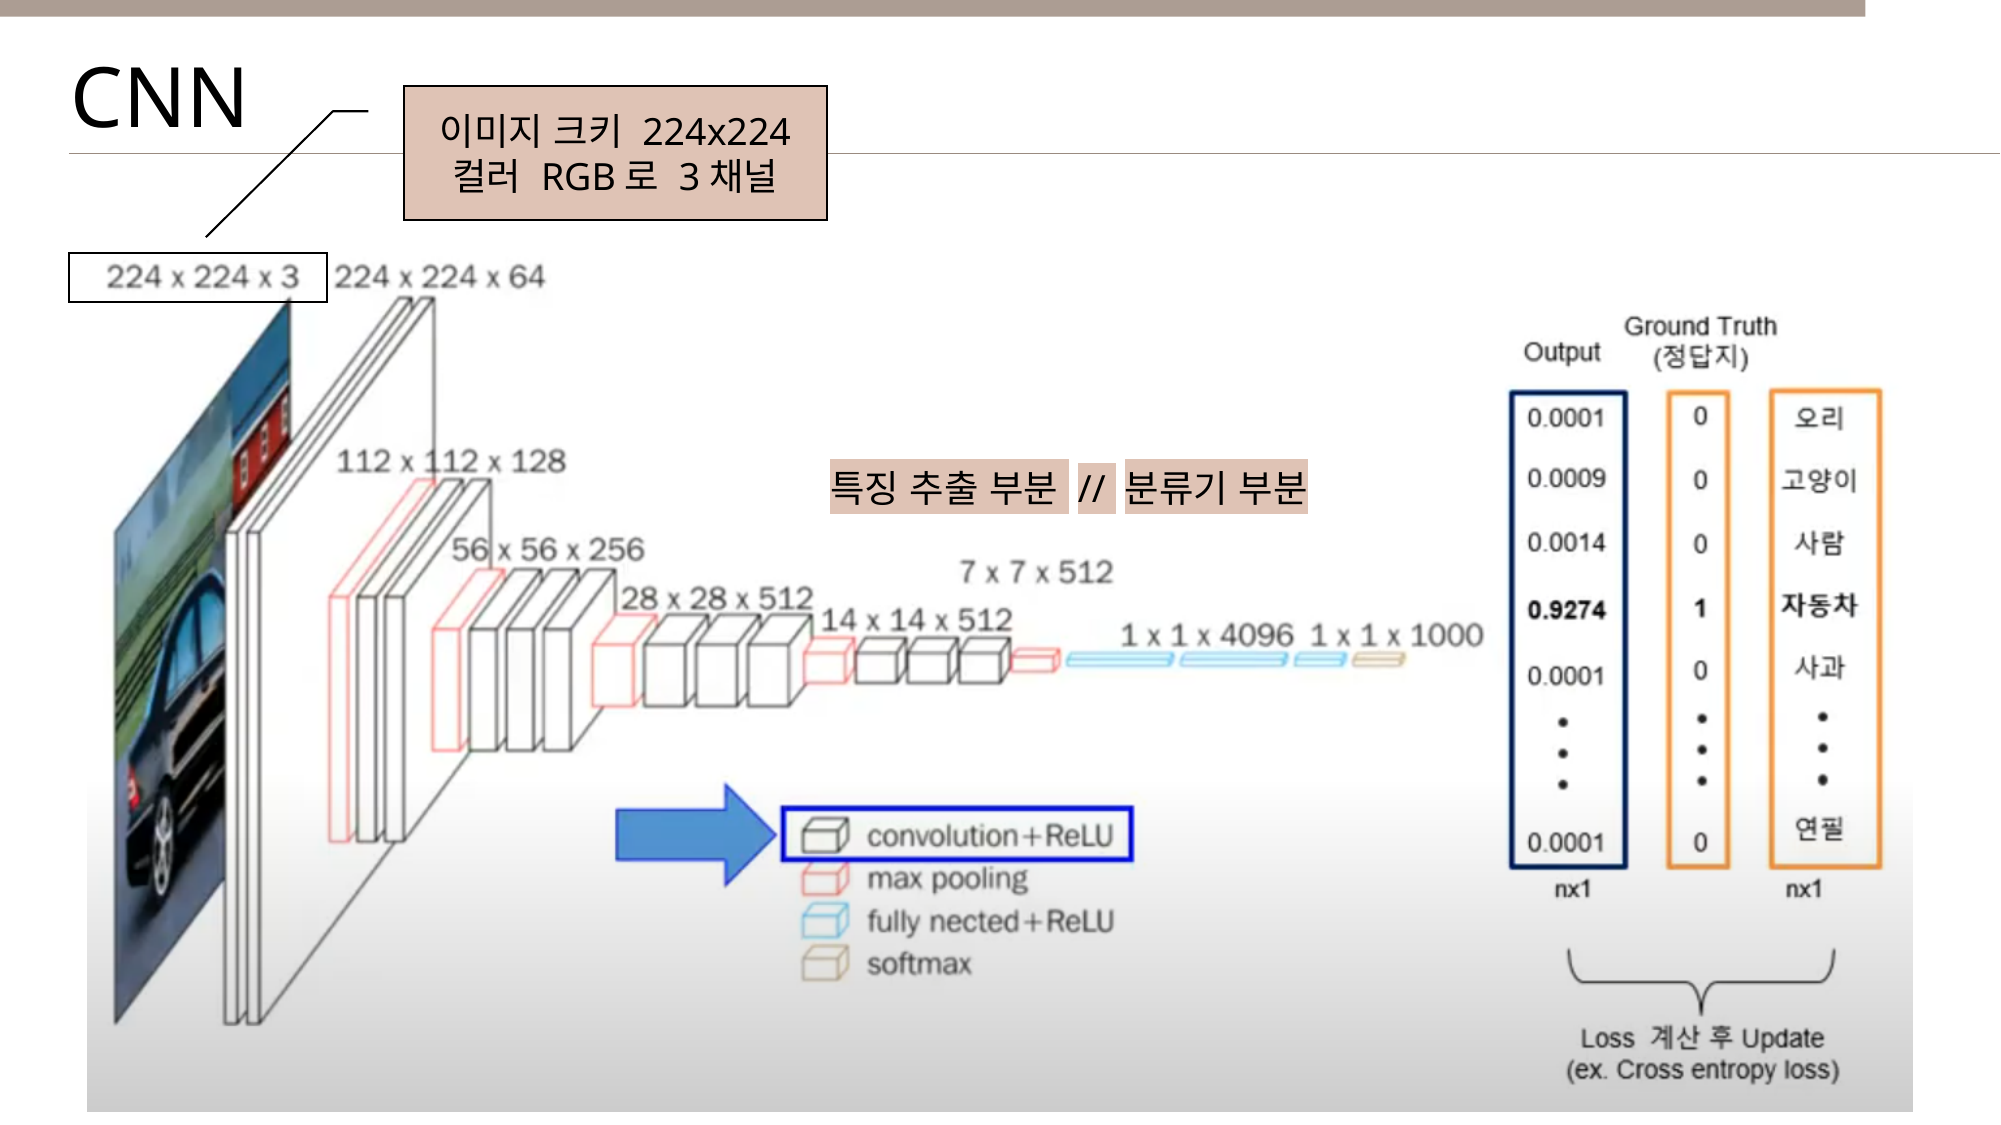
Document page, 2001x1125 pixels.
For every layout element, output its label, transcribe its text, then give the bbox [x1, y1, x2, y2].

text_box [68, 252, 87, 303]
text_box [0, 0, 1866, 18]
text_box CNN [55, 37, 265, 152]
text_box 이미지 크키 224x224 컬러 RGB로 3채널 [289, 110, 369, 153]
picture [87, 215, 1913, 1112]
text_box 이미지 크키 224x224 컬러 RGB로 3채널 [403, 85, 828, 153]
text_box 이미지 크키 224x224 컬러 RGB로 3채널 [226, 154, 292, 215]
text_box 이미지 크키 224x224 컬러 RGB로 3채널 [403, 154, 828, 215]
